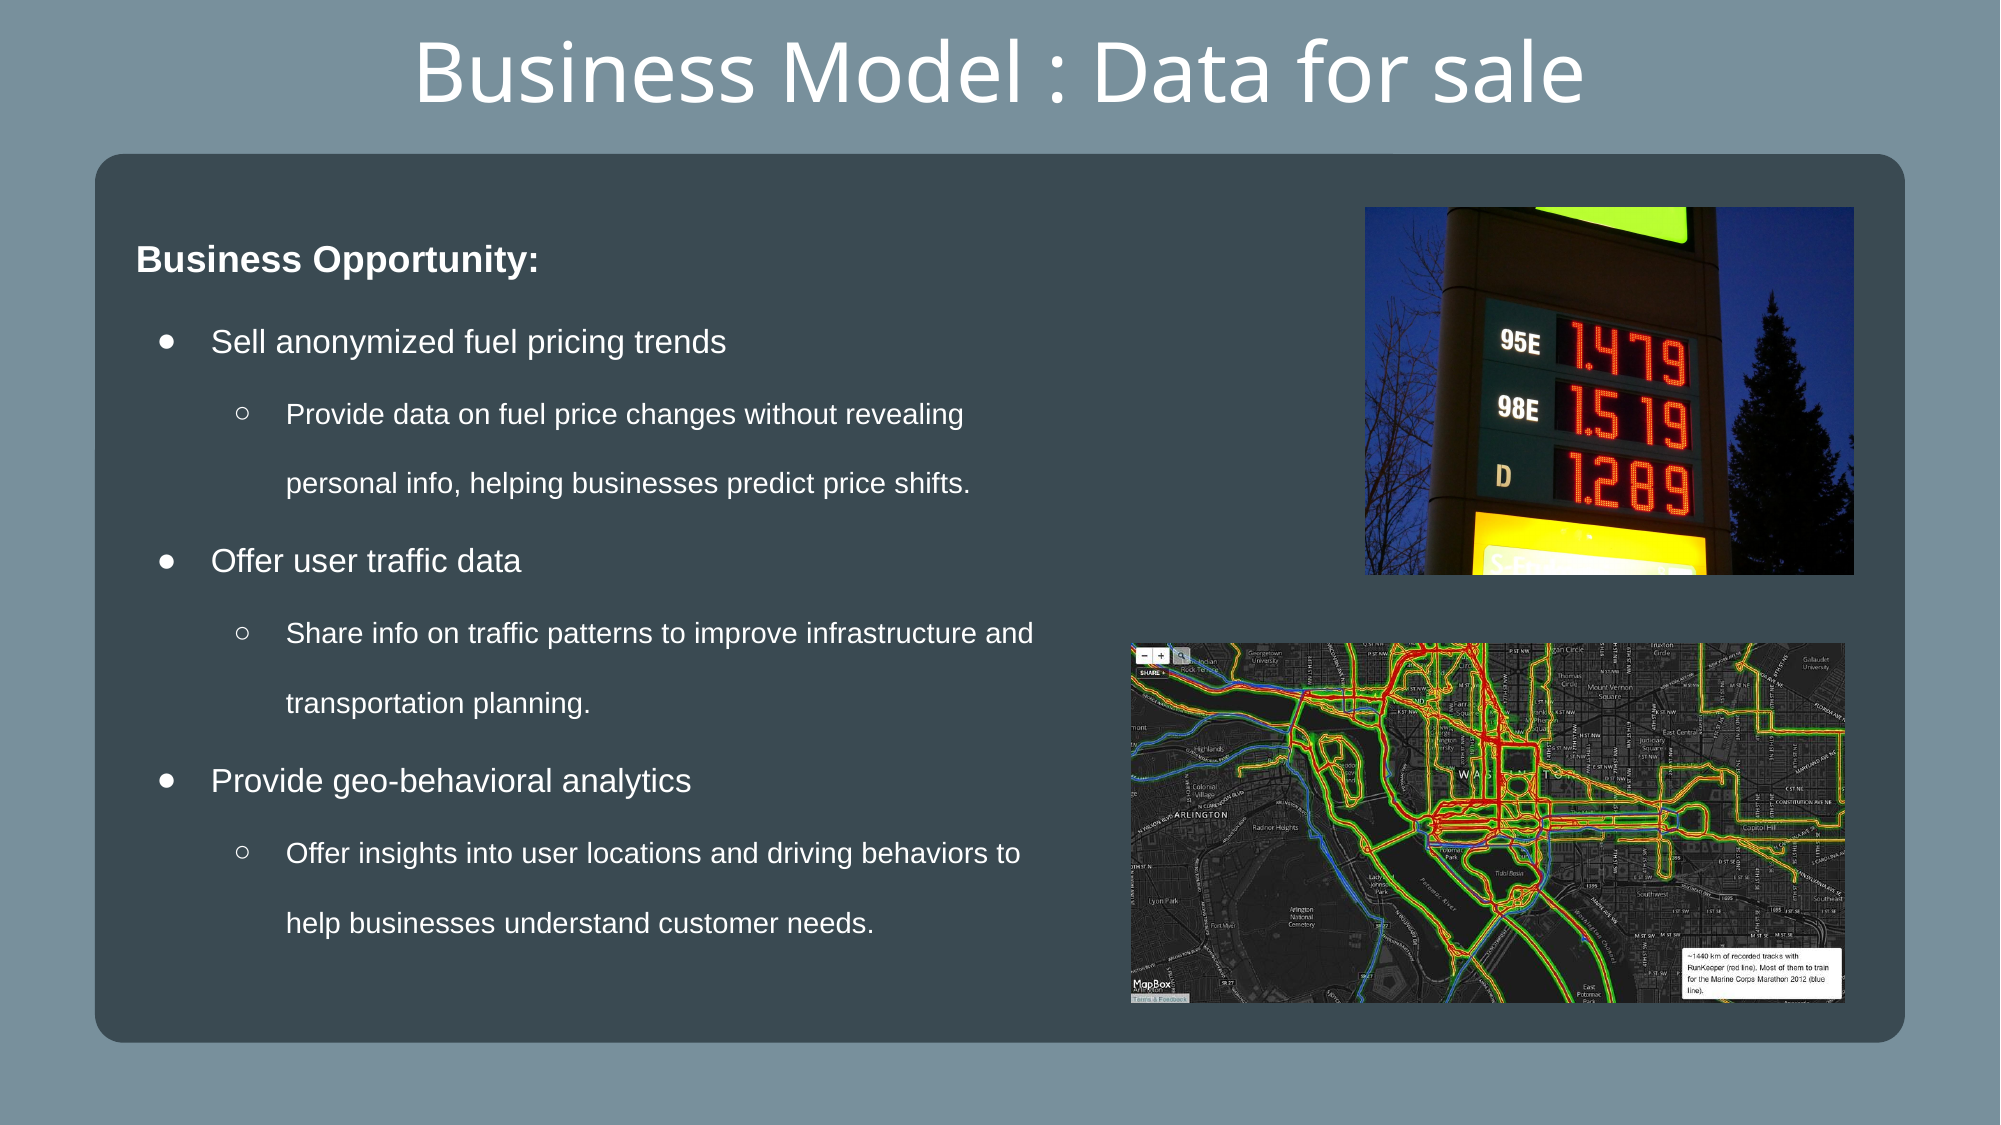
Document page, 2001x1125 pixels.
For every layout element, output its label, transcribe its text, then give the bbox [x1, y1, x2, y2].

text_box Business Opportunity: Sell anonymized fuel pricing trends Provide data on fuel price changes without revealing personal info, helping businesses predict price shifts. Offer user traffic data Share info on traffic patterns to improve infrastructure and transportation planning. Provide geo-behavioral analytics Offer insights into user locations and driving behaviors to help businesses understand customer needs. [120, 175, 1054, 1022]
picture [1130, 643, 1845, 1003]
text_box [0, 0, 2000, 1125]
text_box [94, 153, 1905, 1043]
title Business Model : Data for sale [137, 19, 1863, 132]
picture [1365, 207, 1854, 575]
